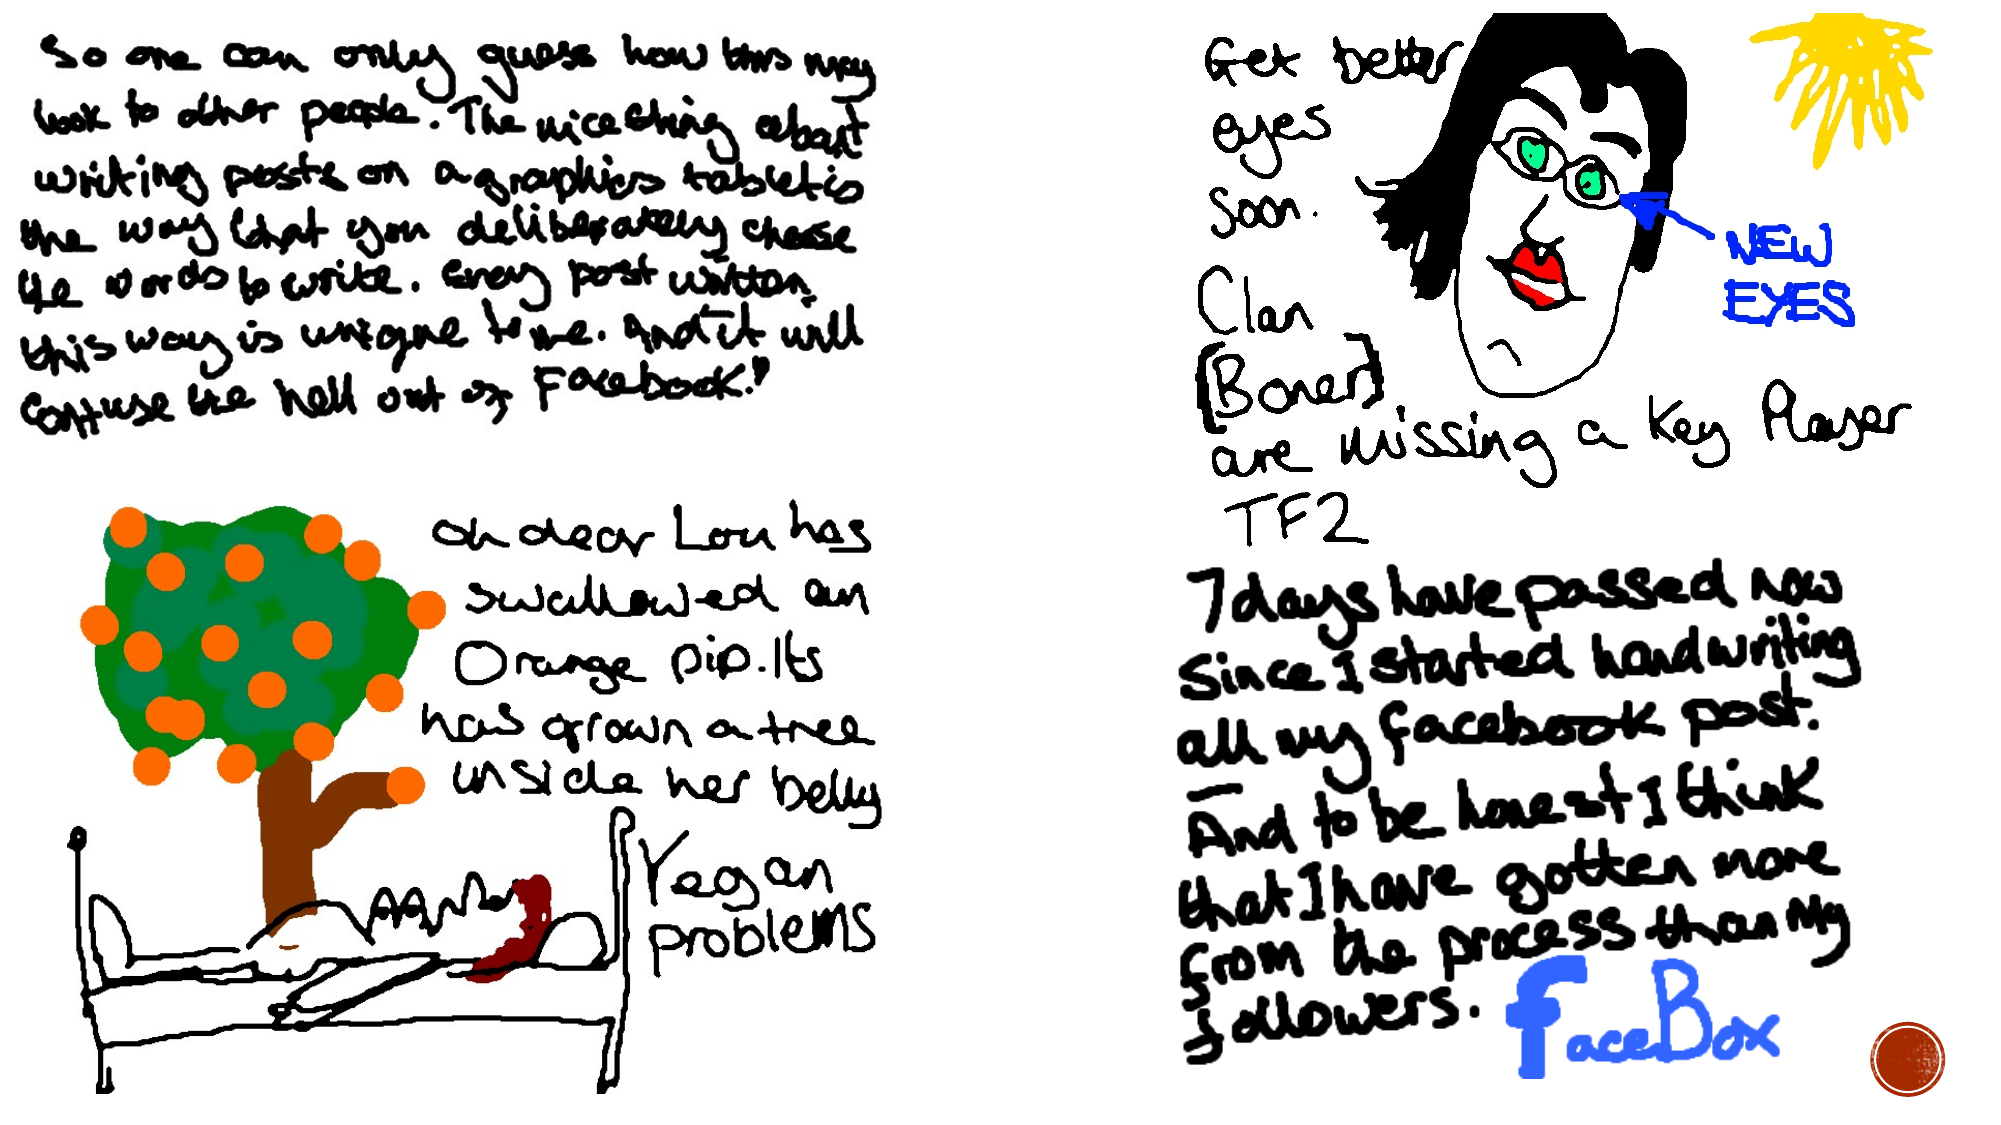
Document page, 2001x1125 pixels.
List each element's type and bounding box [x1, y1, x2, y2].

picture [1165, 13, 1934, 1079]
picture [7, 13, 895, 1094]
